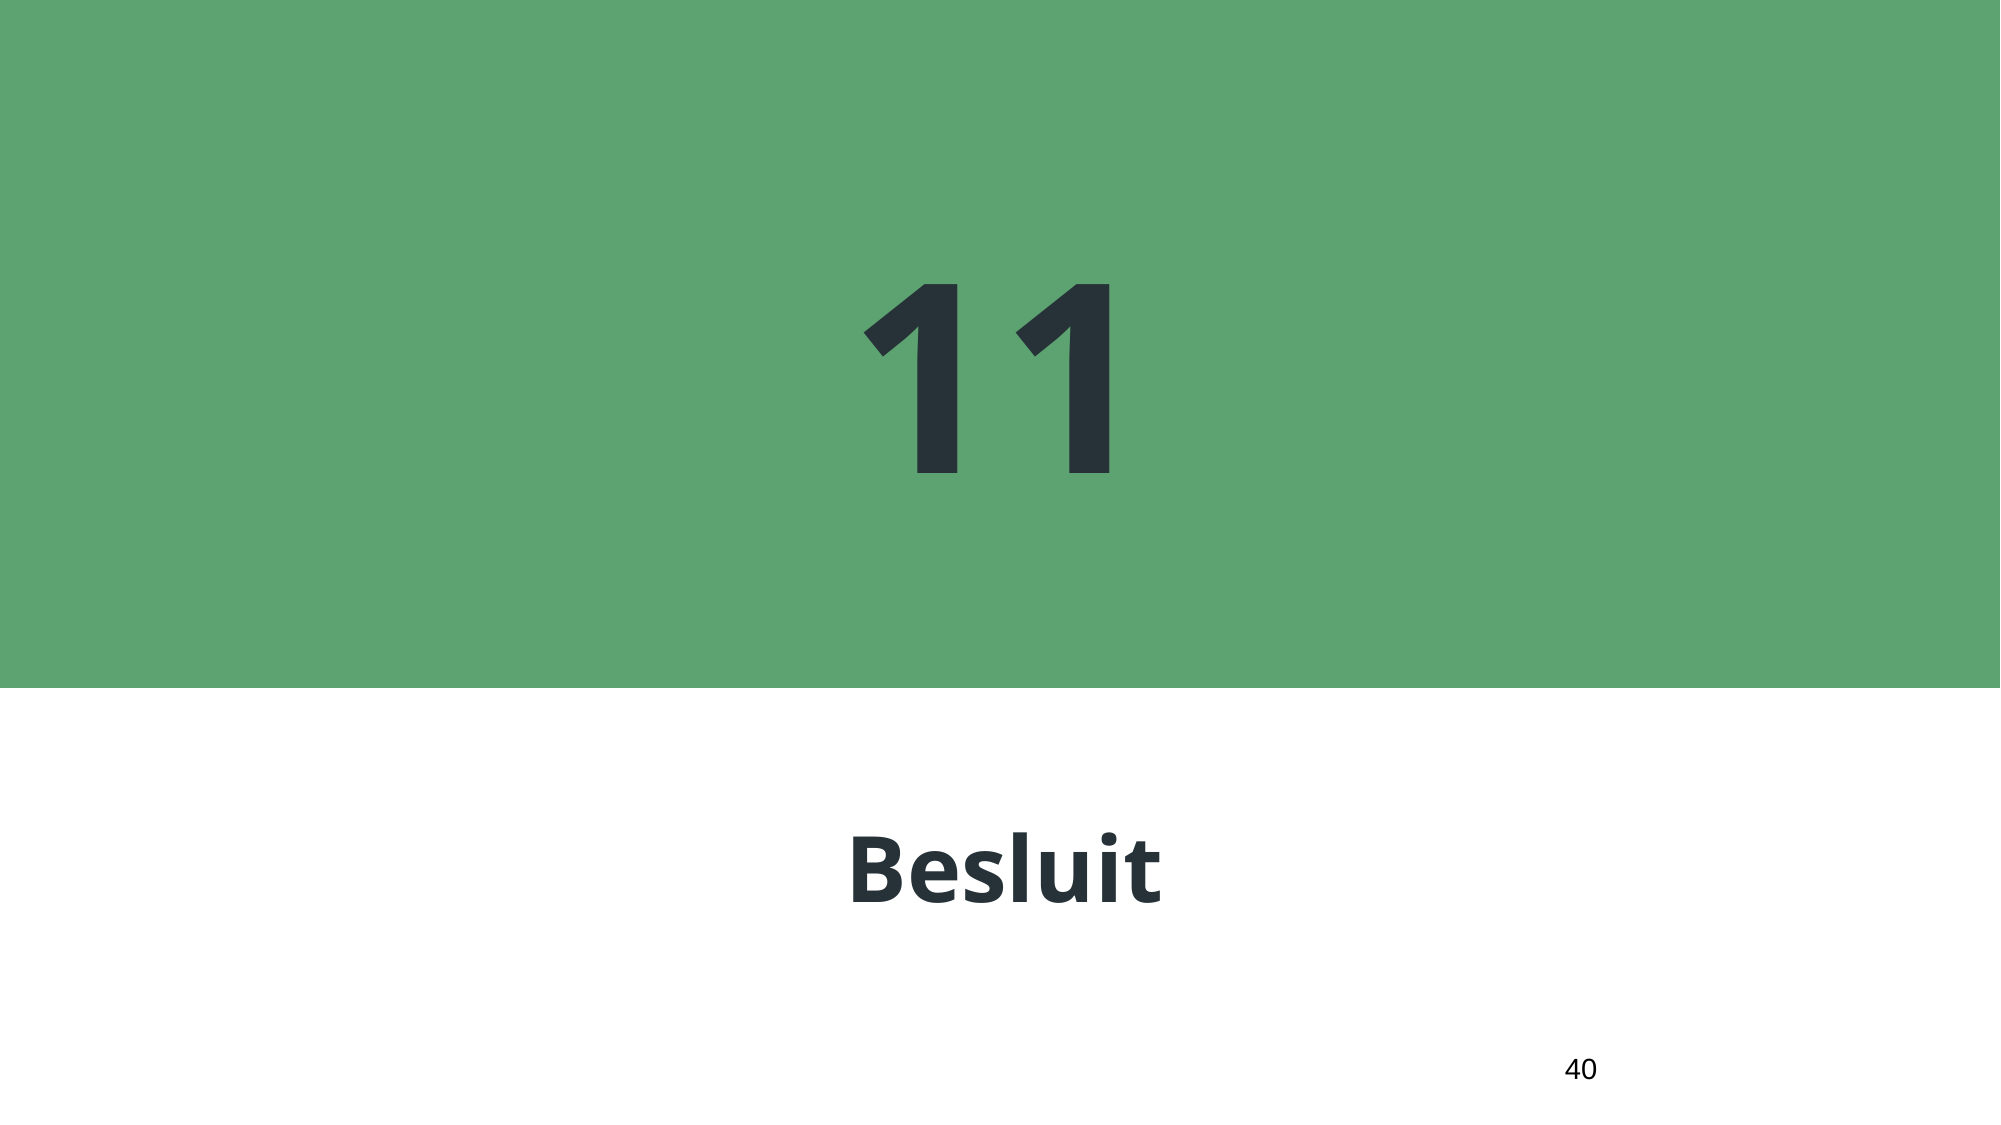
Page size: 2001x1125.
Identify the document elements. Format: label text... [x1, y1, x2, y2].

text_box Besluit [807, 795, 1193, 955]
slide_number 40 [1550, 1042, 2000, 1103]
text_box 11 [327, 222, 1673, 553]
